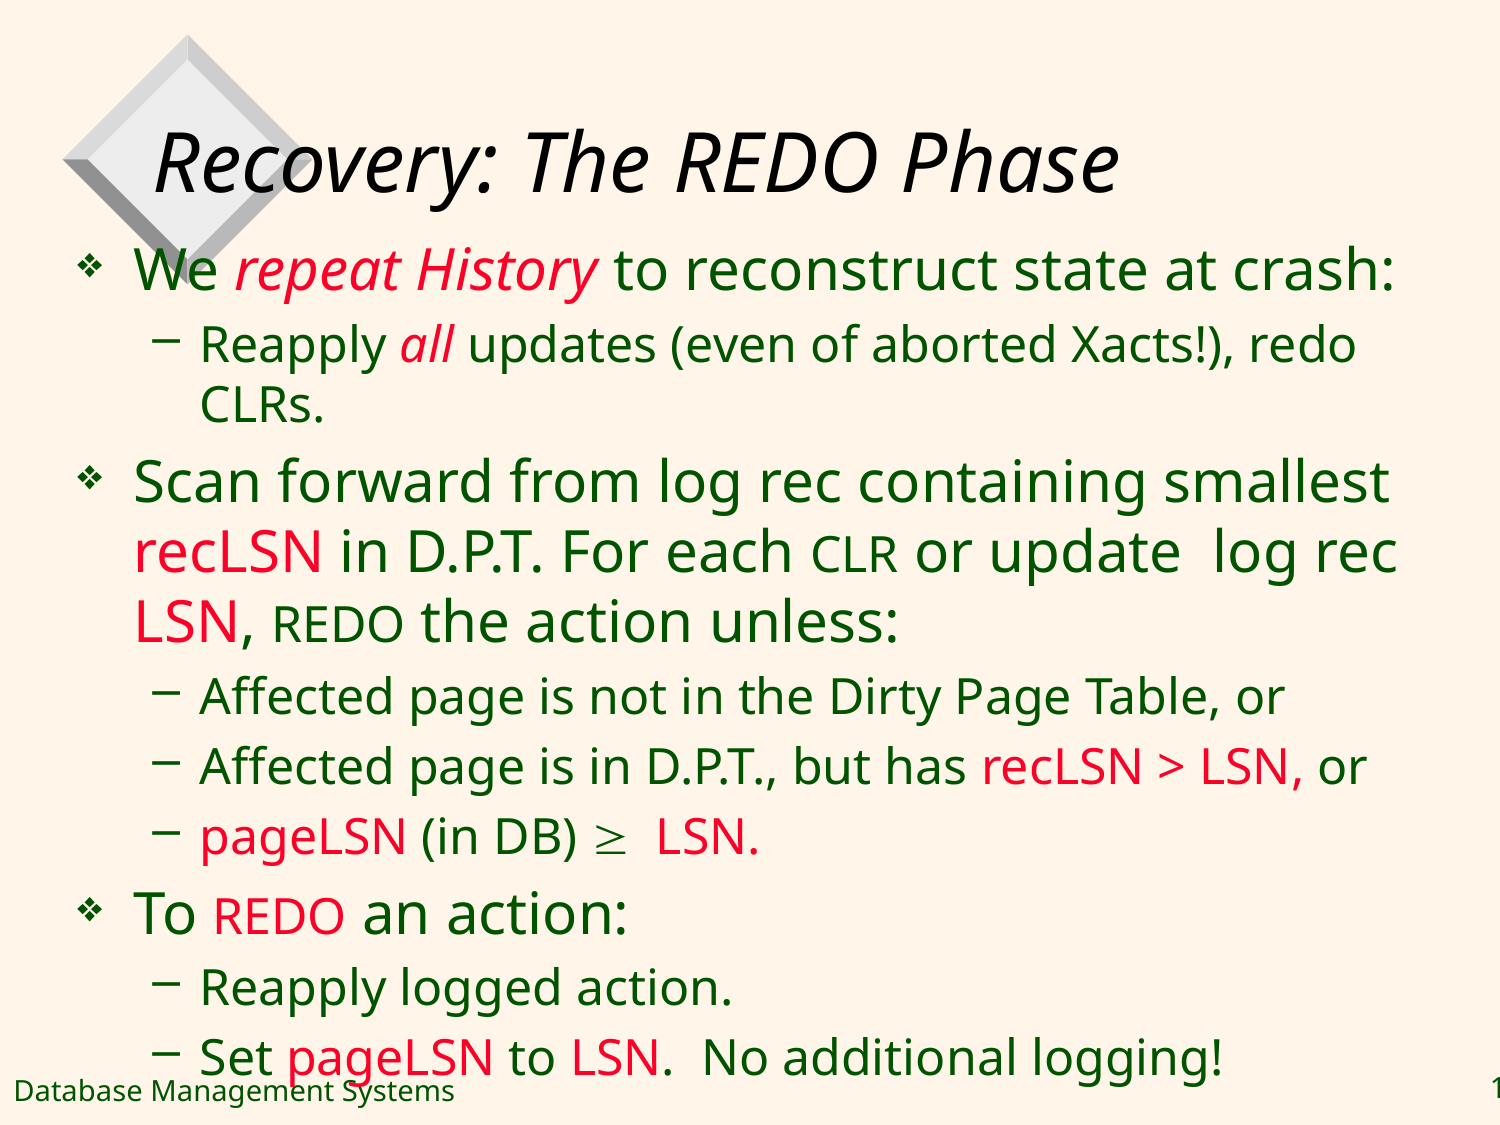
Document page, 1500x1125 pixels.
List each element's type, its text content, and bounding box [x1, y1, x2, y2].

text_box [112, 1066, 425, 1100]
title Recovery: The REDO Phase [137, 68, 1413, 224]
text_box [512, 1066, 988, 1100]
list We repeat History to reconstruct state at crash: Reapply all updates (even of aborted Xacts!), redo CLRs. Scan forward from log rec containing smallest recLSN in D.P.T. For each CLR or update log rec LSN, REDO the action unless: Affected page is not in the Dirty Page Table, or Affected page is in D.P.T., but has recLSN > LSN, or pageLSN (in DB) ³ LSN. To REDO an action: Reapply logged action. Set pageLSN to LSN. No additional logging! [62, 224, 1463, 1066]
